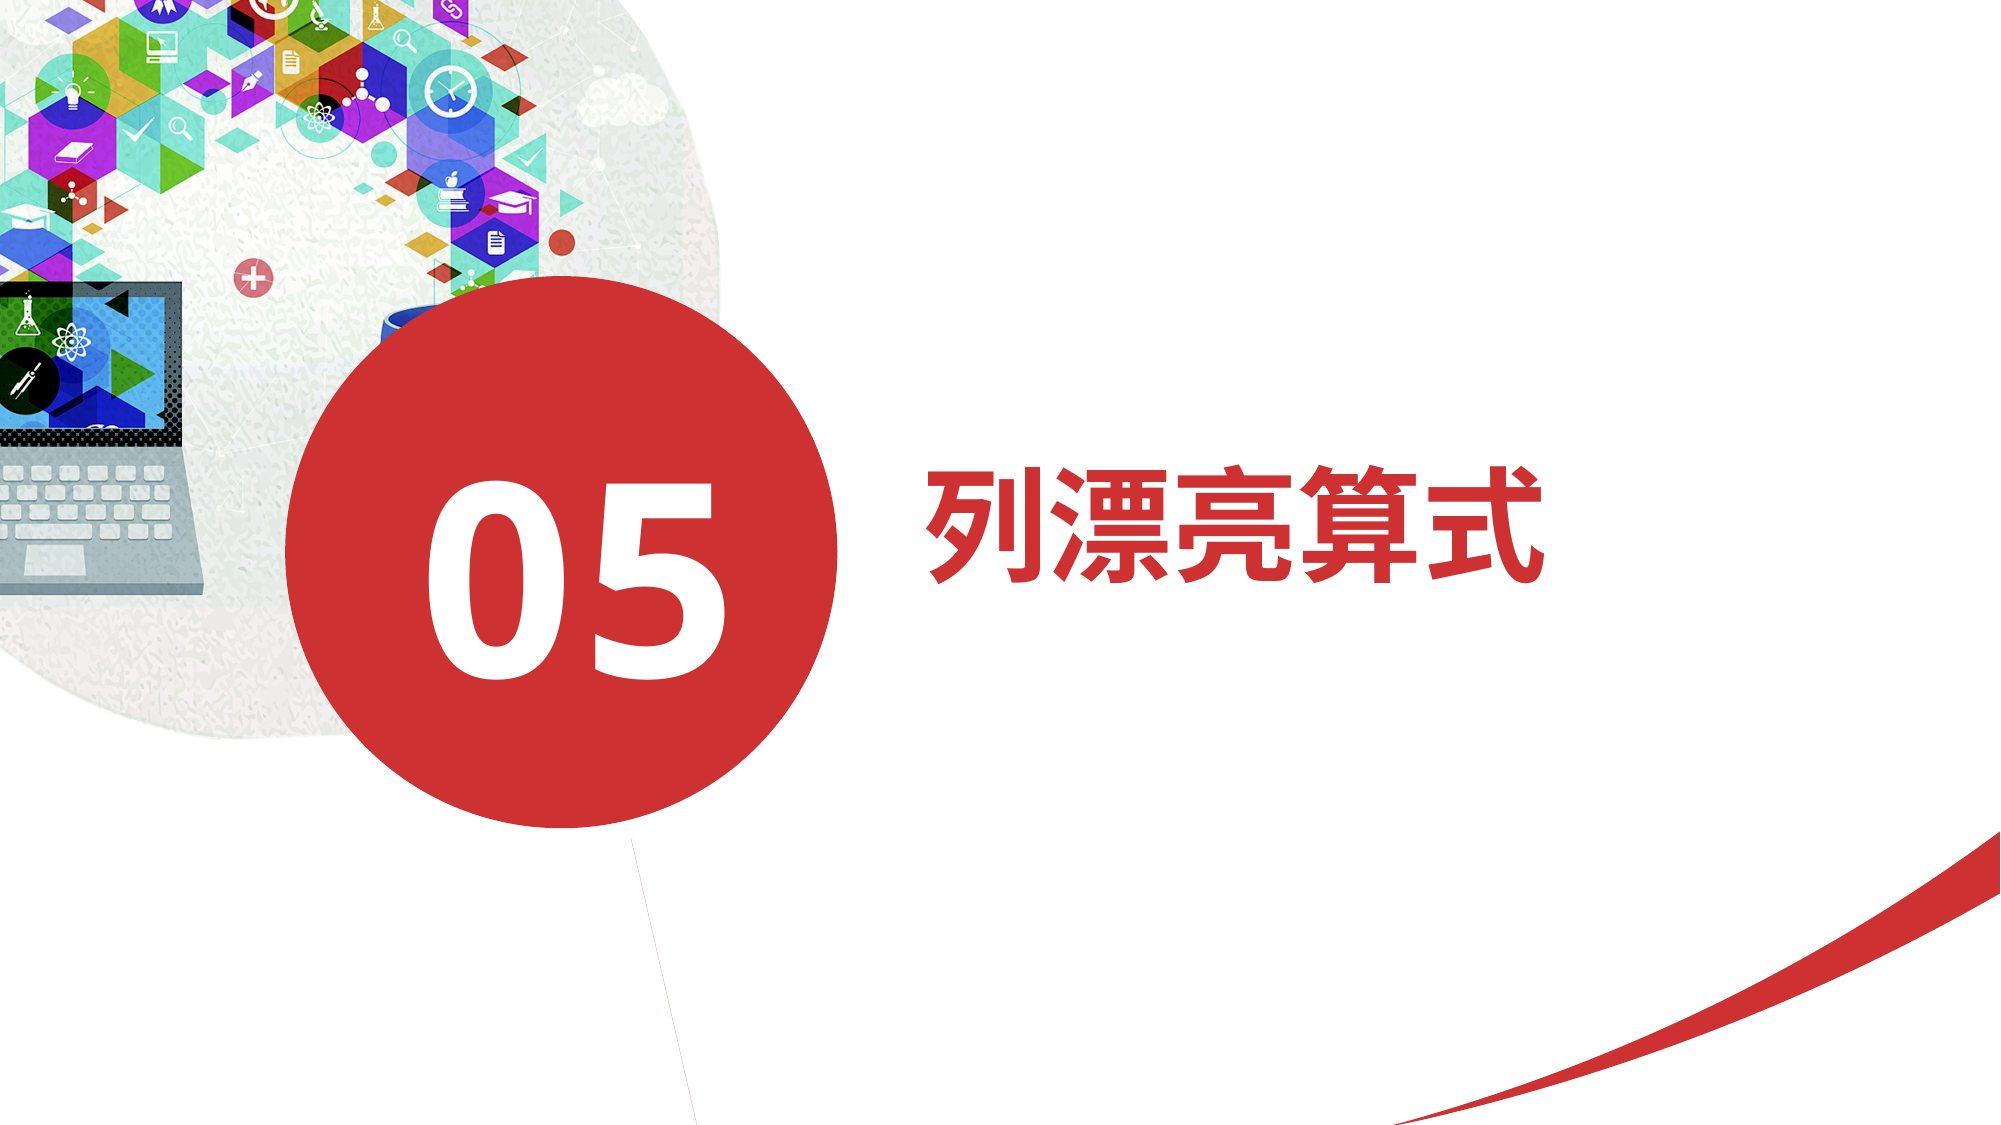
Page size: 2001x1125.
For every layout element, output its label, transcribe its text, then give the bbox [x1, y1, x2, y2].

text_box [1388, 830, 2000, 1125]
text_box 05 [722, 399, 870, 740]
text_box 列漂亮算式 [907, 440, 1563, 605]
text_box [361, 740, 765, 830]
text_box [722, 326, 793, 399]
picture [0, 0, 722, 744]
text_box [629, 836, 698, 1125]
